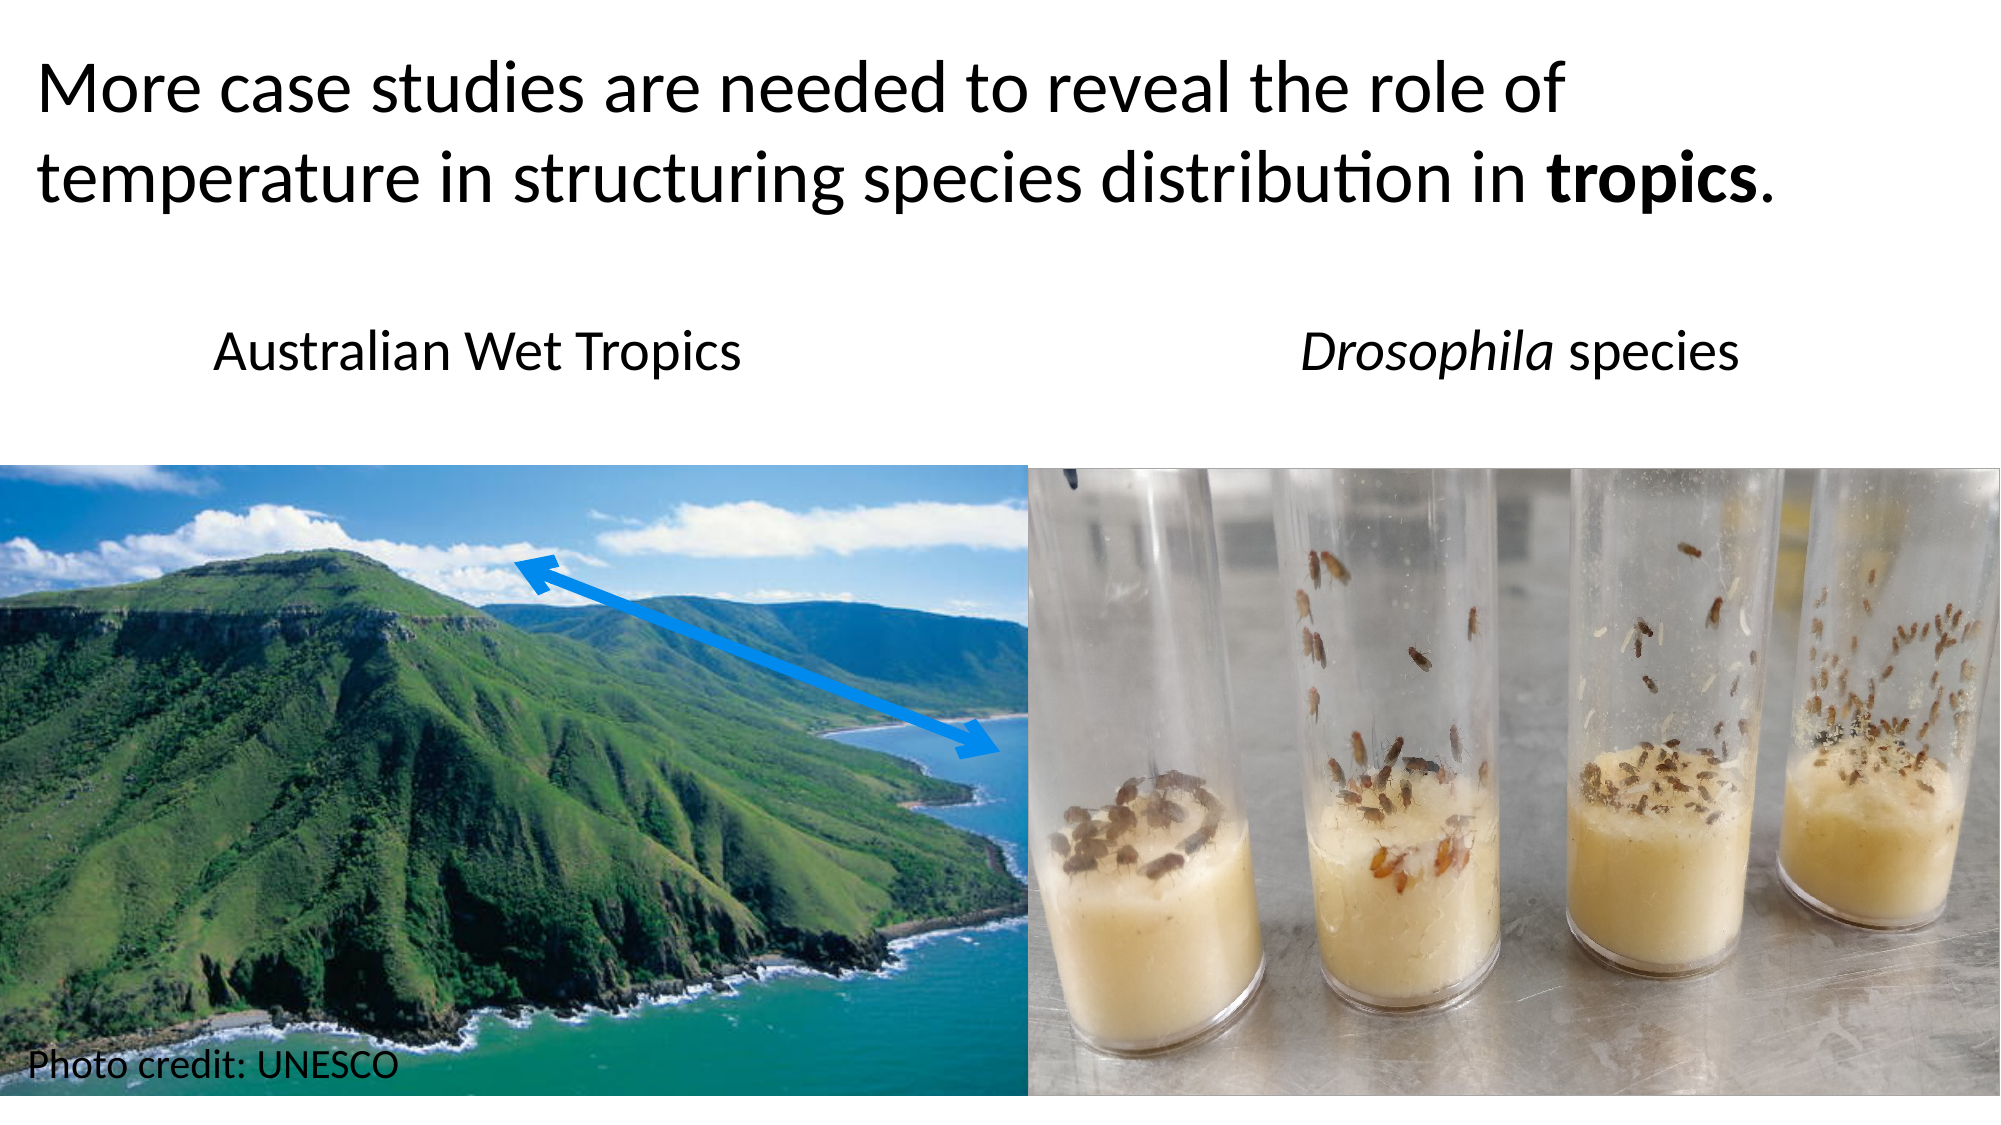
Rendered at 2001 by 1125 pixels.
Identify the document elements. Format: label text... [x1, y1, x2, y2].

picture [0, 465, 2000, 1096]
text_box Australian Wet Tropics [43, 304, 912, 390]
text_box Drosophila species [1285, 304, 1847, 390]
text_box More case studies are needed to reveal the role of temperature in structuring species distribution in tropics. [22, 29, 1912, 225]
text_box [513, 562, 1000, 752]
